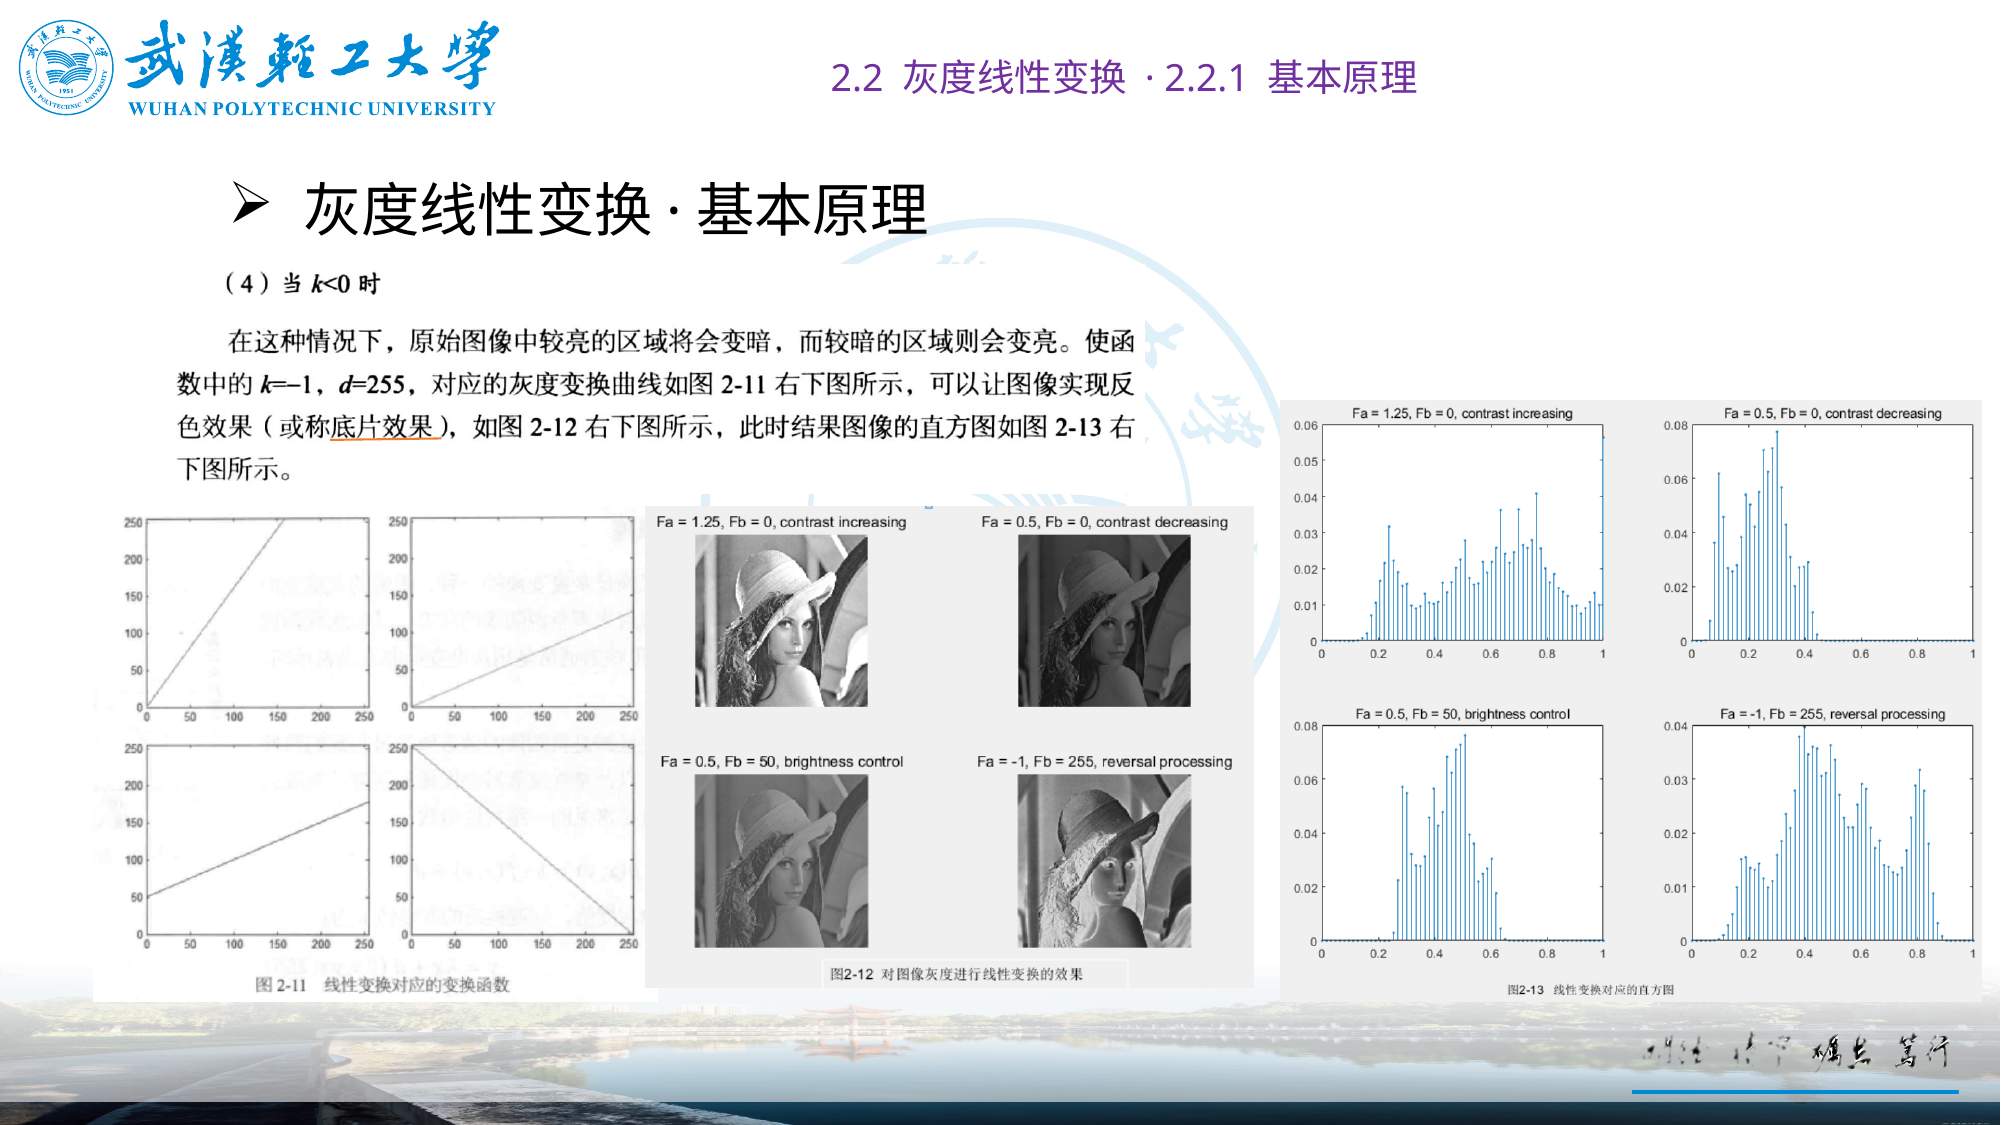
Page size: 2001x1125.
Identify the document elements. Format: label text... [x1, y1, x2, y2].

text_box 2.2 灰度线性变换 · 2.2.1 基本原理 [644, 46, 1604, 107]
picture [1632, 1090, 1961, 1094]
title 灰度线性变换·基本原理 [213, 168, 1714, 252]
picture [171, 264, 1145, 494]
picture [1280, 400, 1982, 1003]
picture [93, 506, 1254, 1003]
picture [0, 1102, 2000, 1125]
